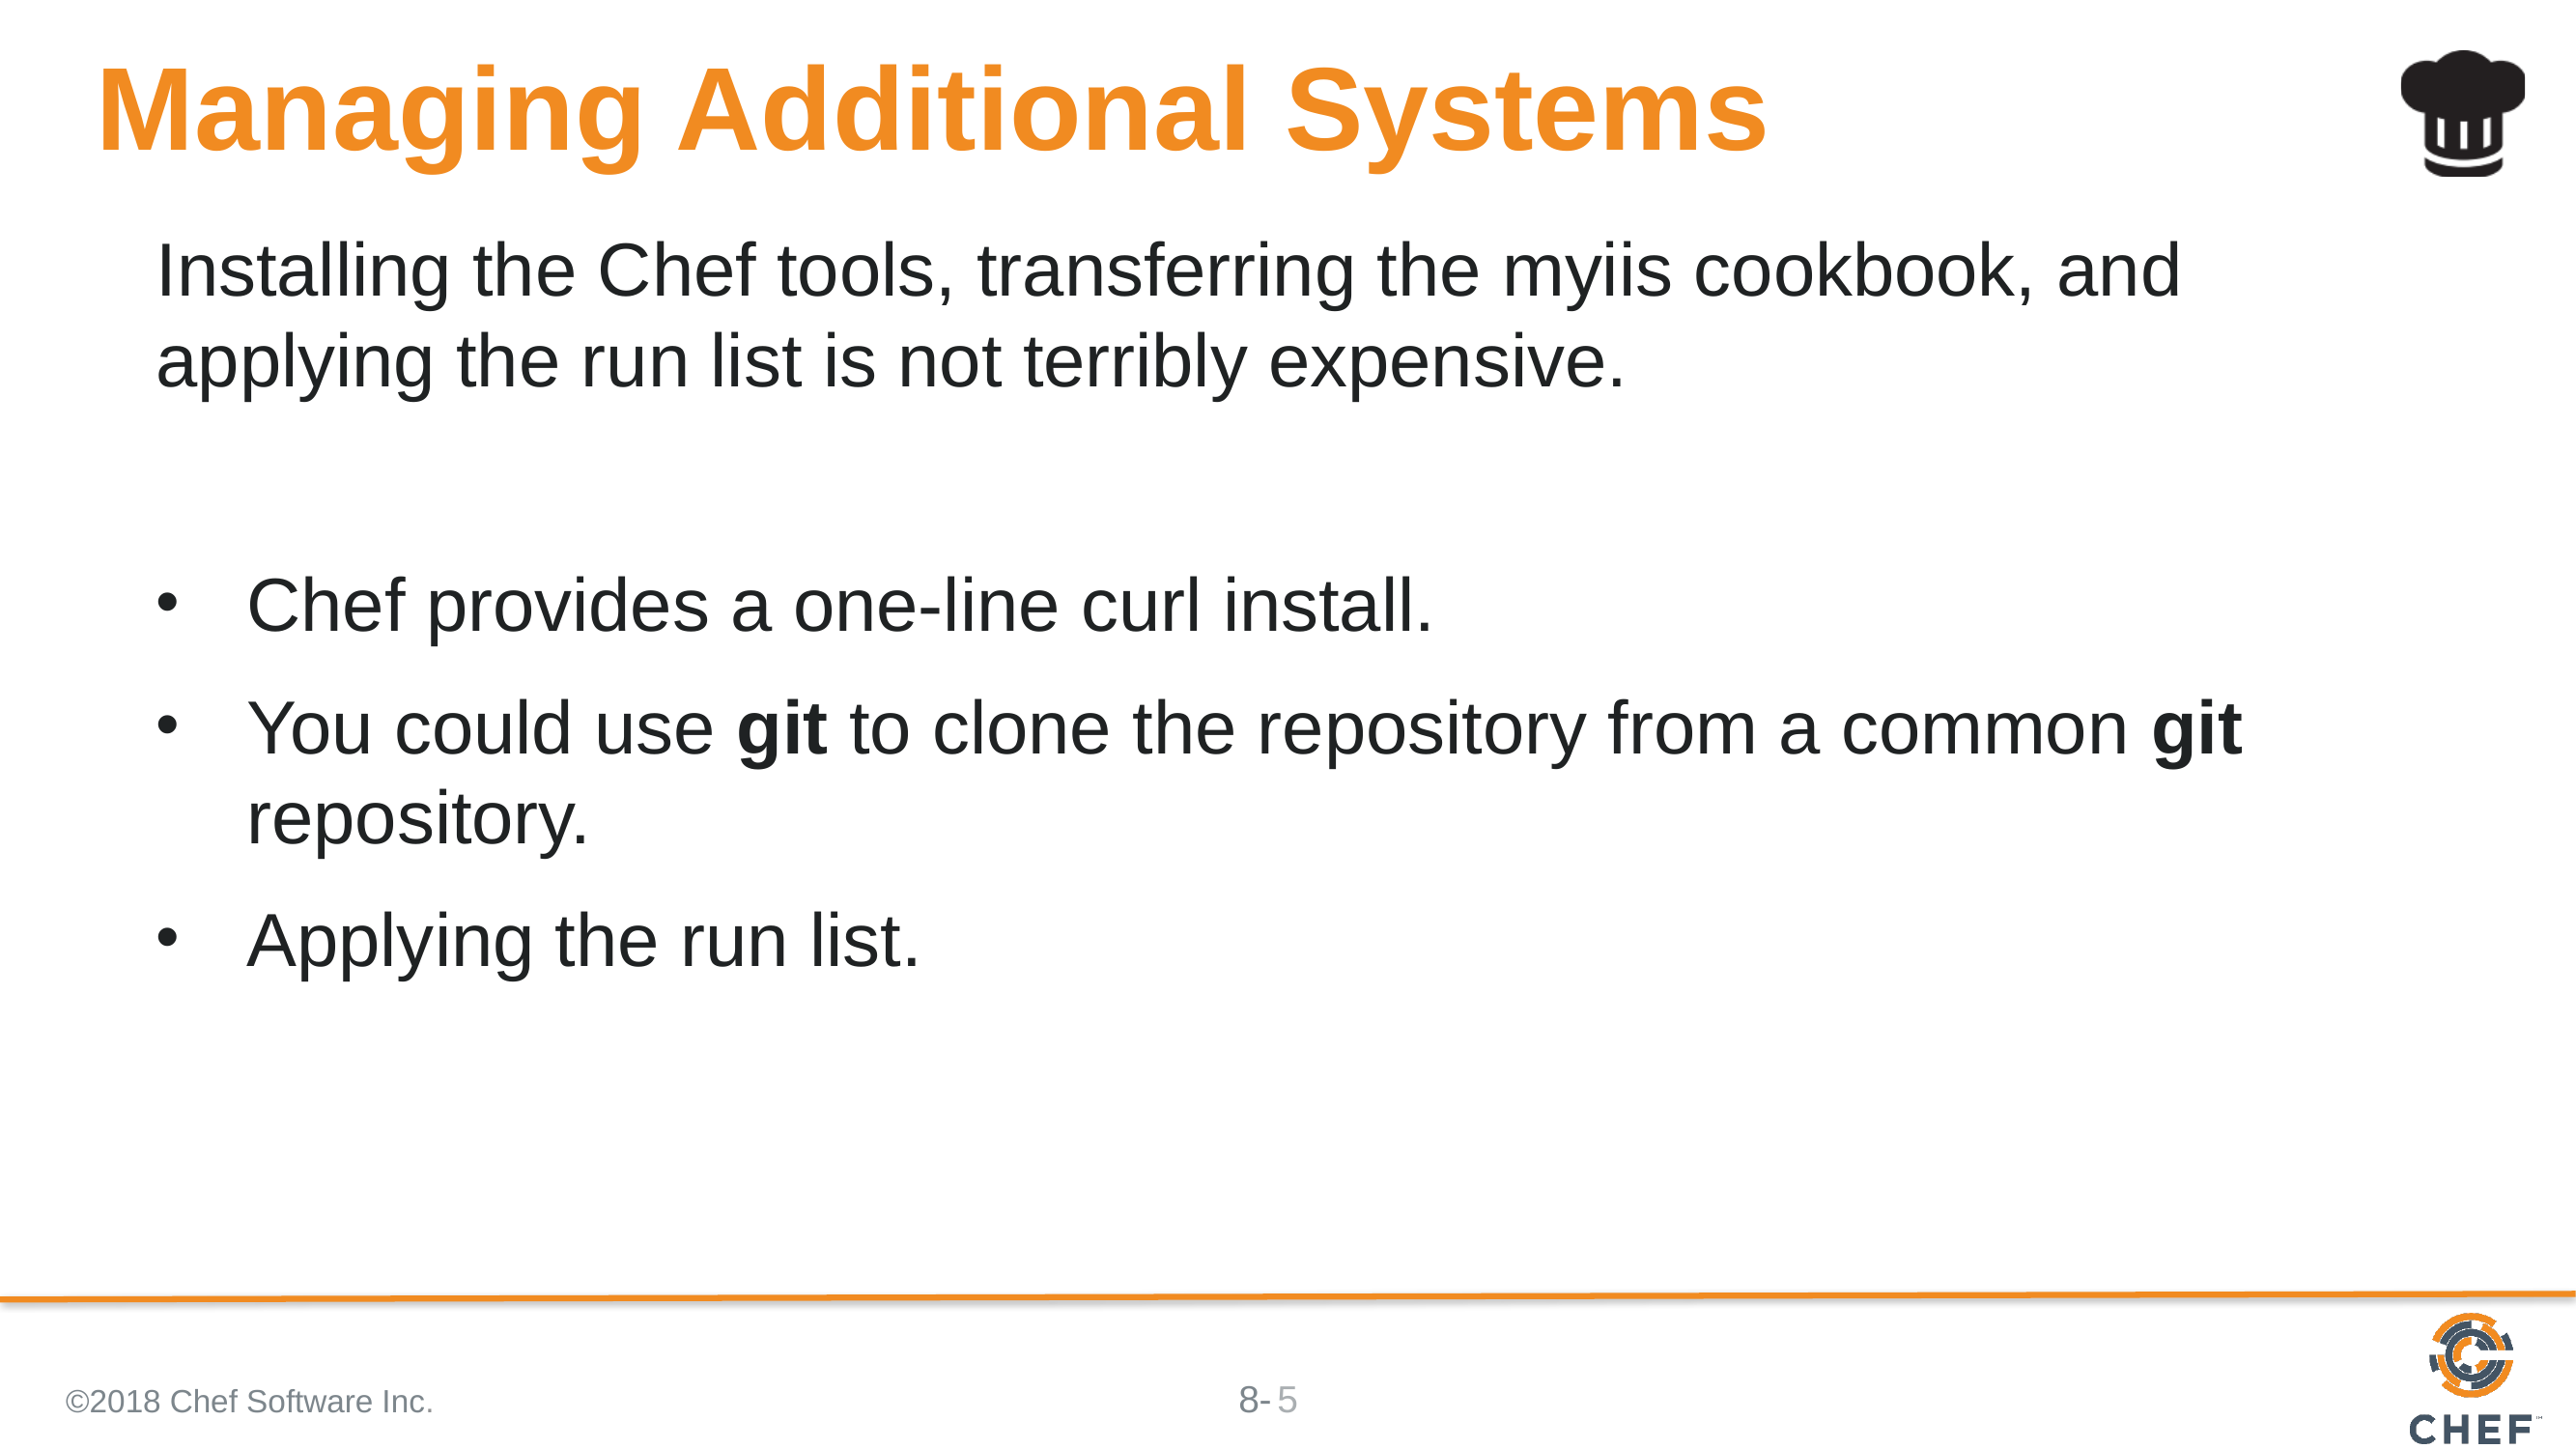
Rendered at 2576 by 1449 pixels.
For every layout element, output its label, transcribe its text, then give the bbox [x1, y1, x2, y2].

title Managing Additional Systems [96, 48, 2463, 180]
slide_number 5 [998, 1359, 1578, 1437]
picture [2399, 1297, 2550, 1449]
footer ©2018 Chef Software Inc. [51, 1359, 952, 1440]
list Installing the Chef tools, transferring the myiis cookbook, and applying the run list is not terribly expensive. Chef provides a one-line curl install. You could use git to clone the repository from a common git repository. Applying the run list. [107, 221, 2469, 1176]
